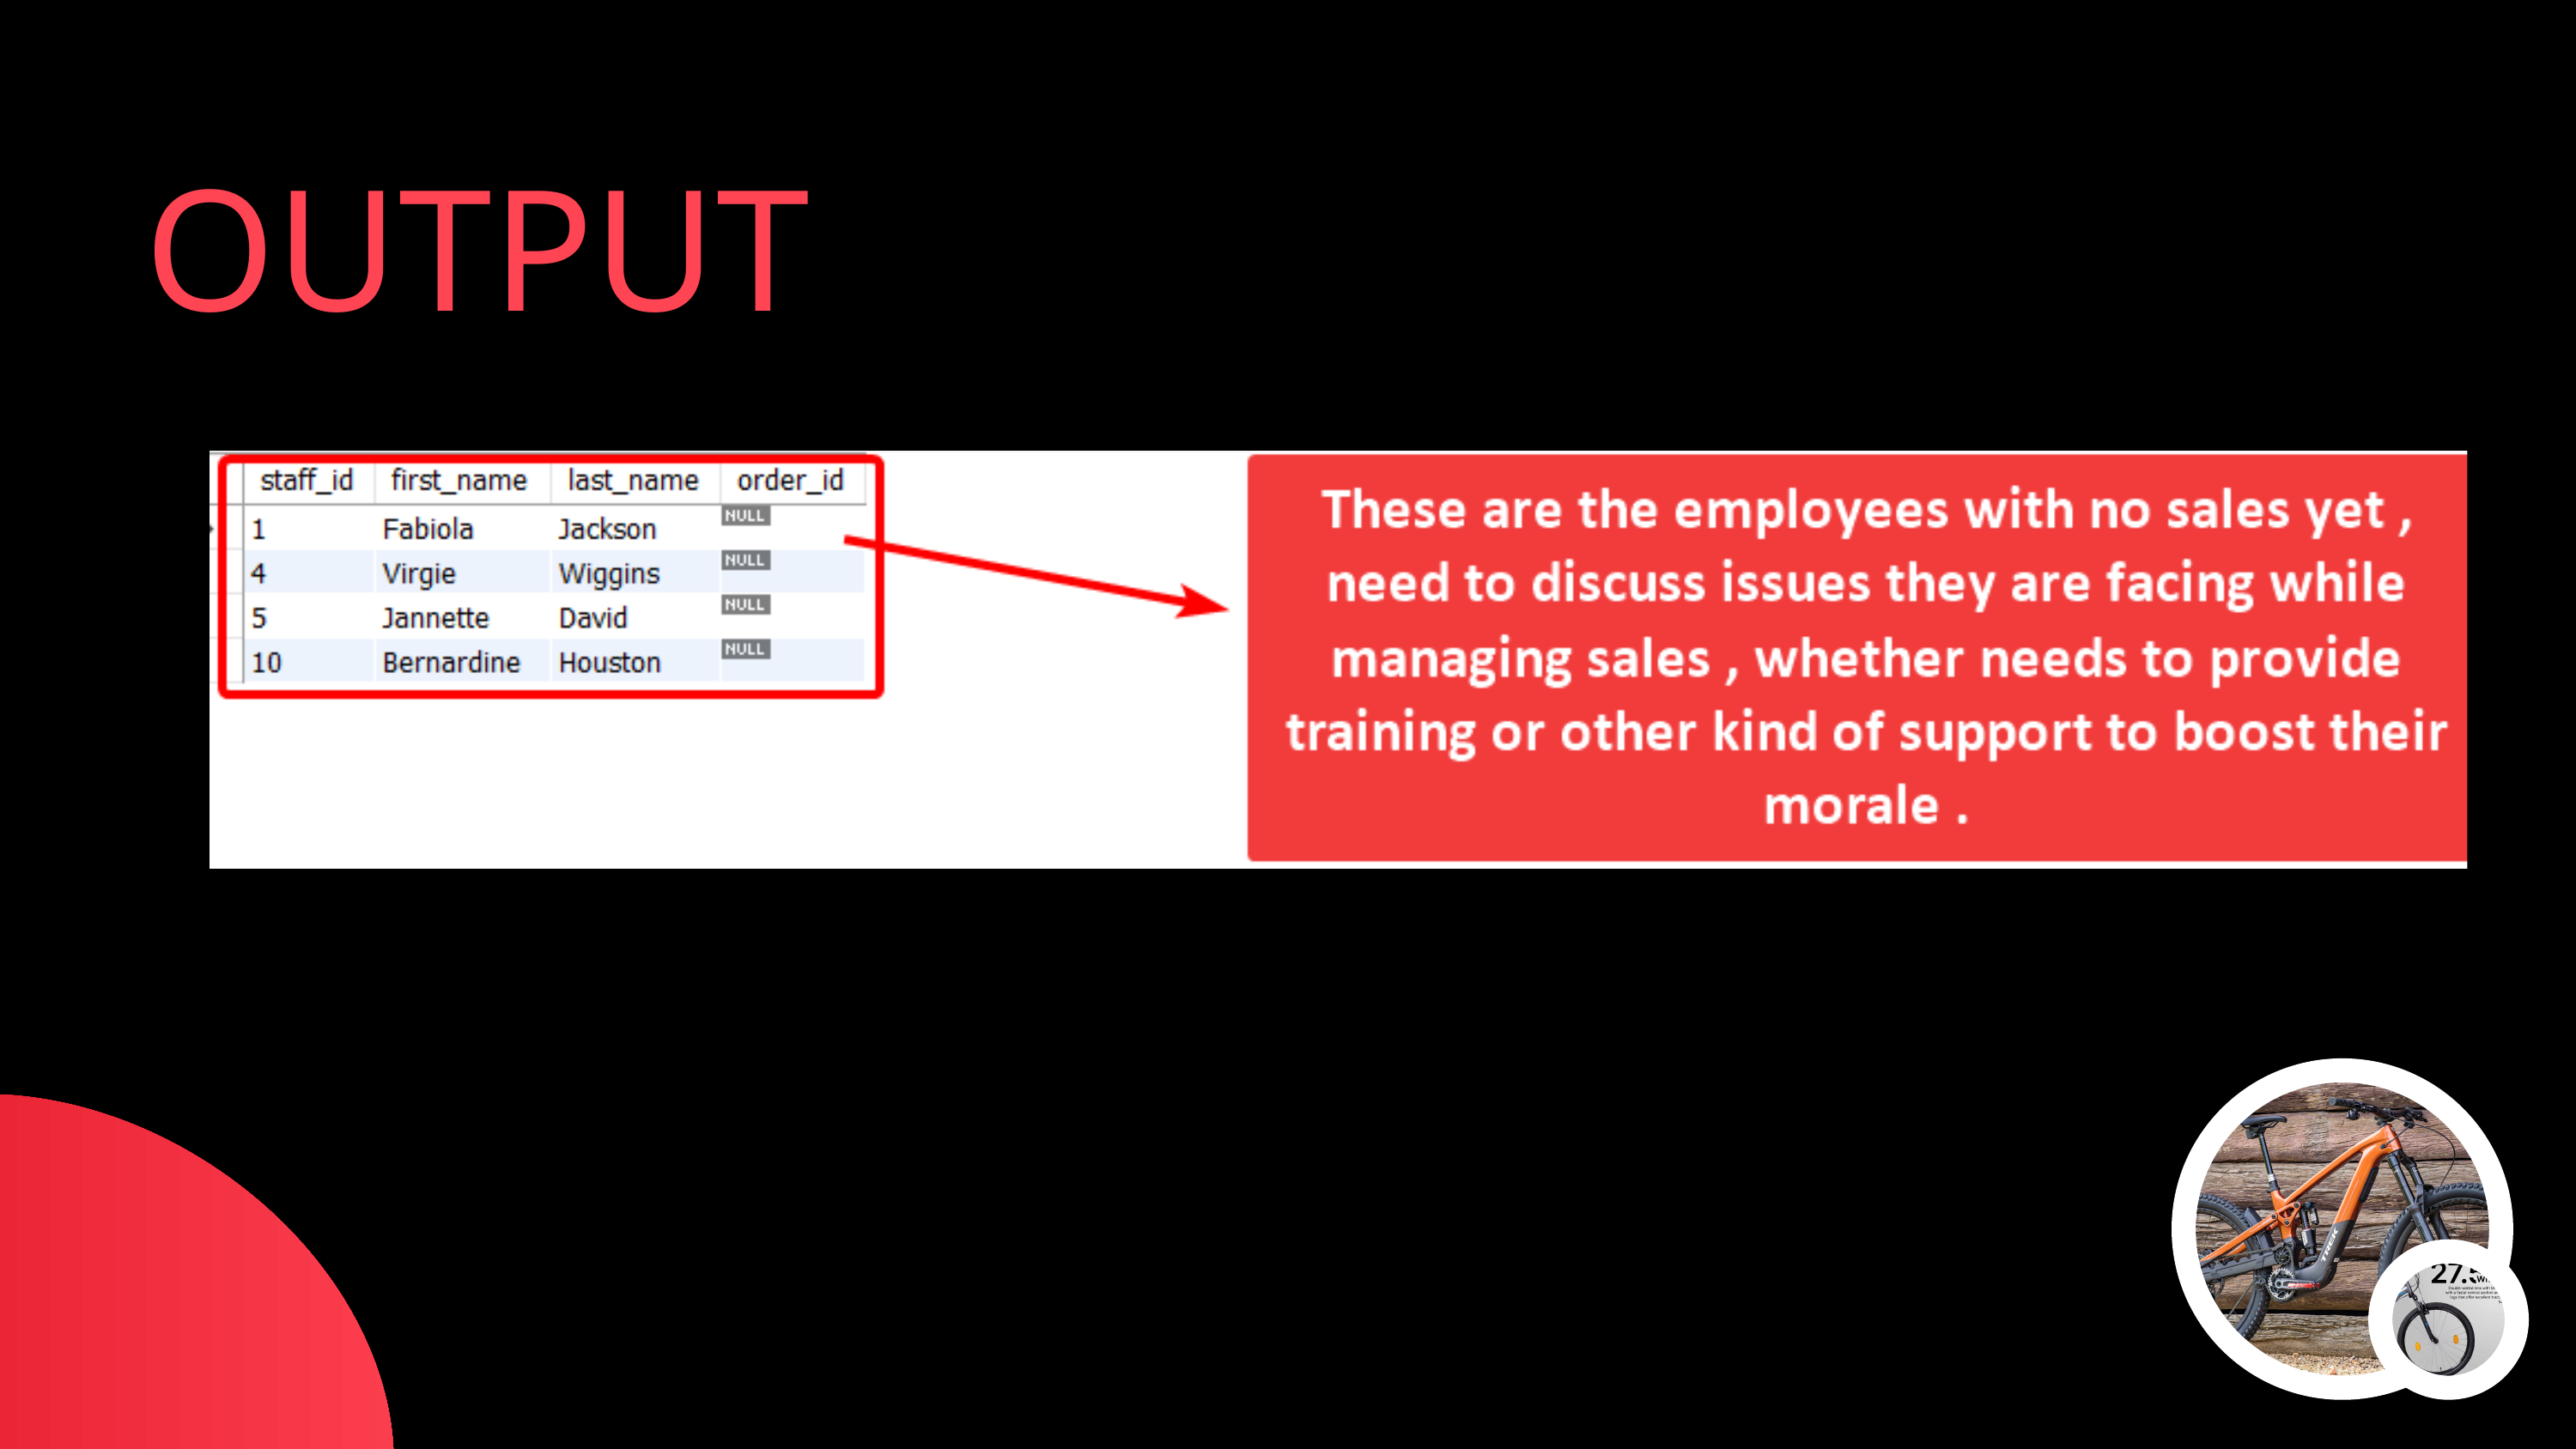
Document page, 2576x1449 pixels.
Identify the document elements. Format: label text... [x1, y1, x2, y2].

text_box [2183, 1070, 2502, 1388]
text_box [2379, 1251, 2518, 1388]
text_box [0, 1121, 417, 1449]
text_box OUTPUT [144, 143, 1137, 346]
text_box [210, 451, 2468, 869]
